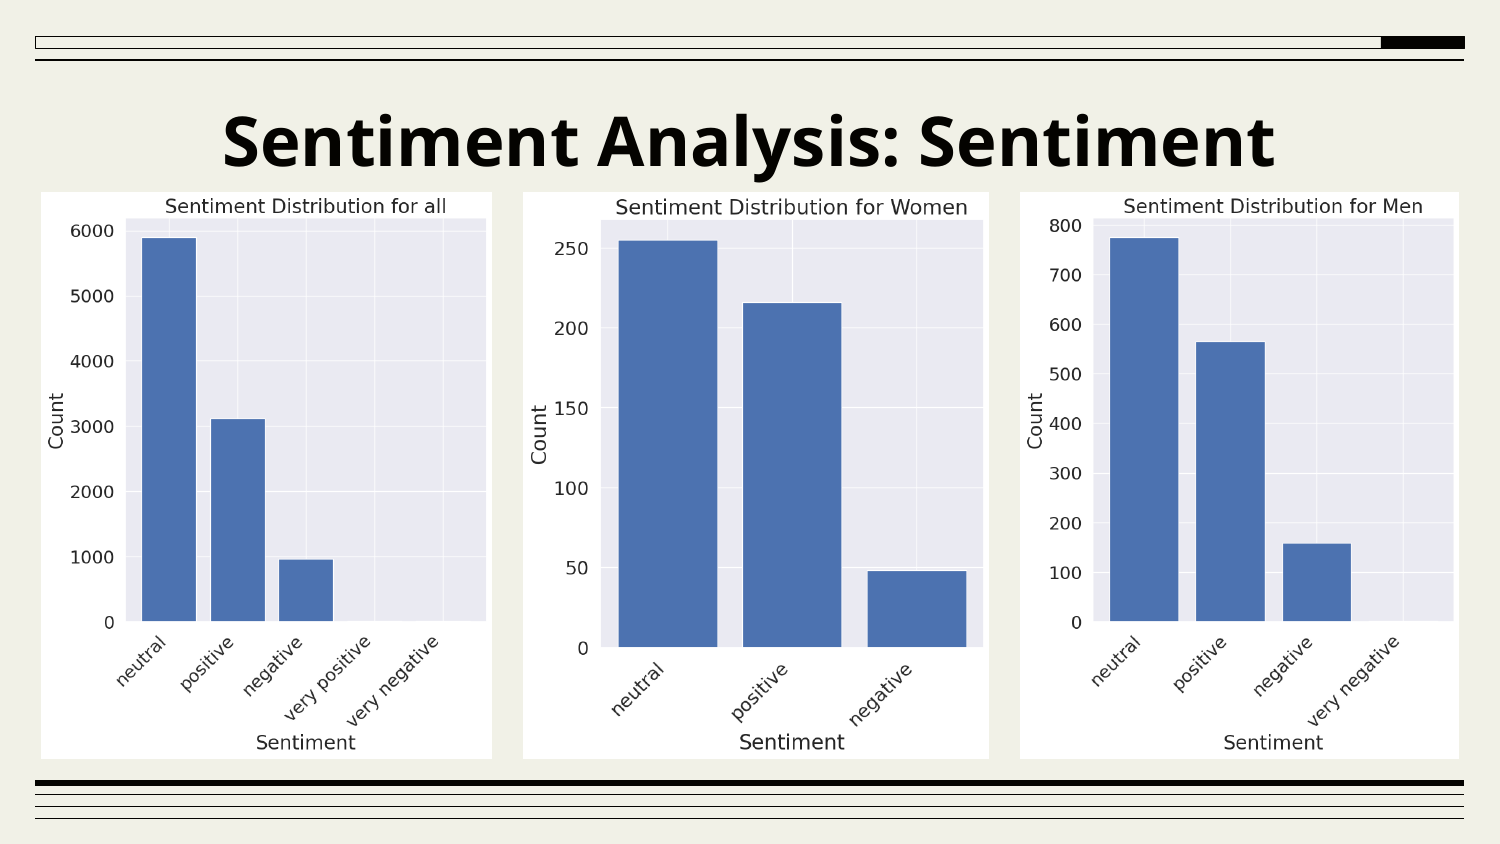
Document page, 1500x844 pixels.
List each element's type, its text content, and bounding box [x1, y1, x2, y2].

title Sentiment Analysis: Sentiment Frequency [64, 83, 1436, 178]
picture [1020, 192, 1460, 759]
picture [523, 192, 989, 759]
picture [40, 192, 492, 759]
